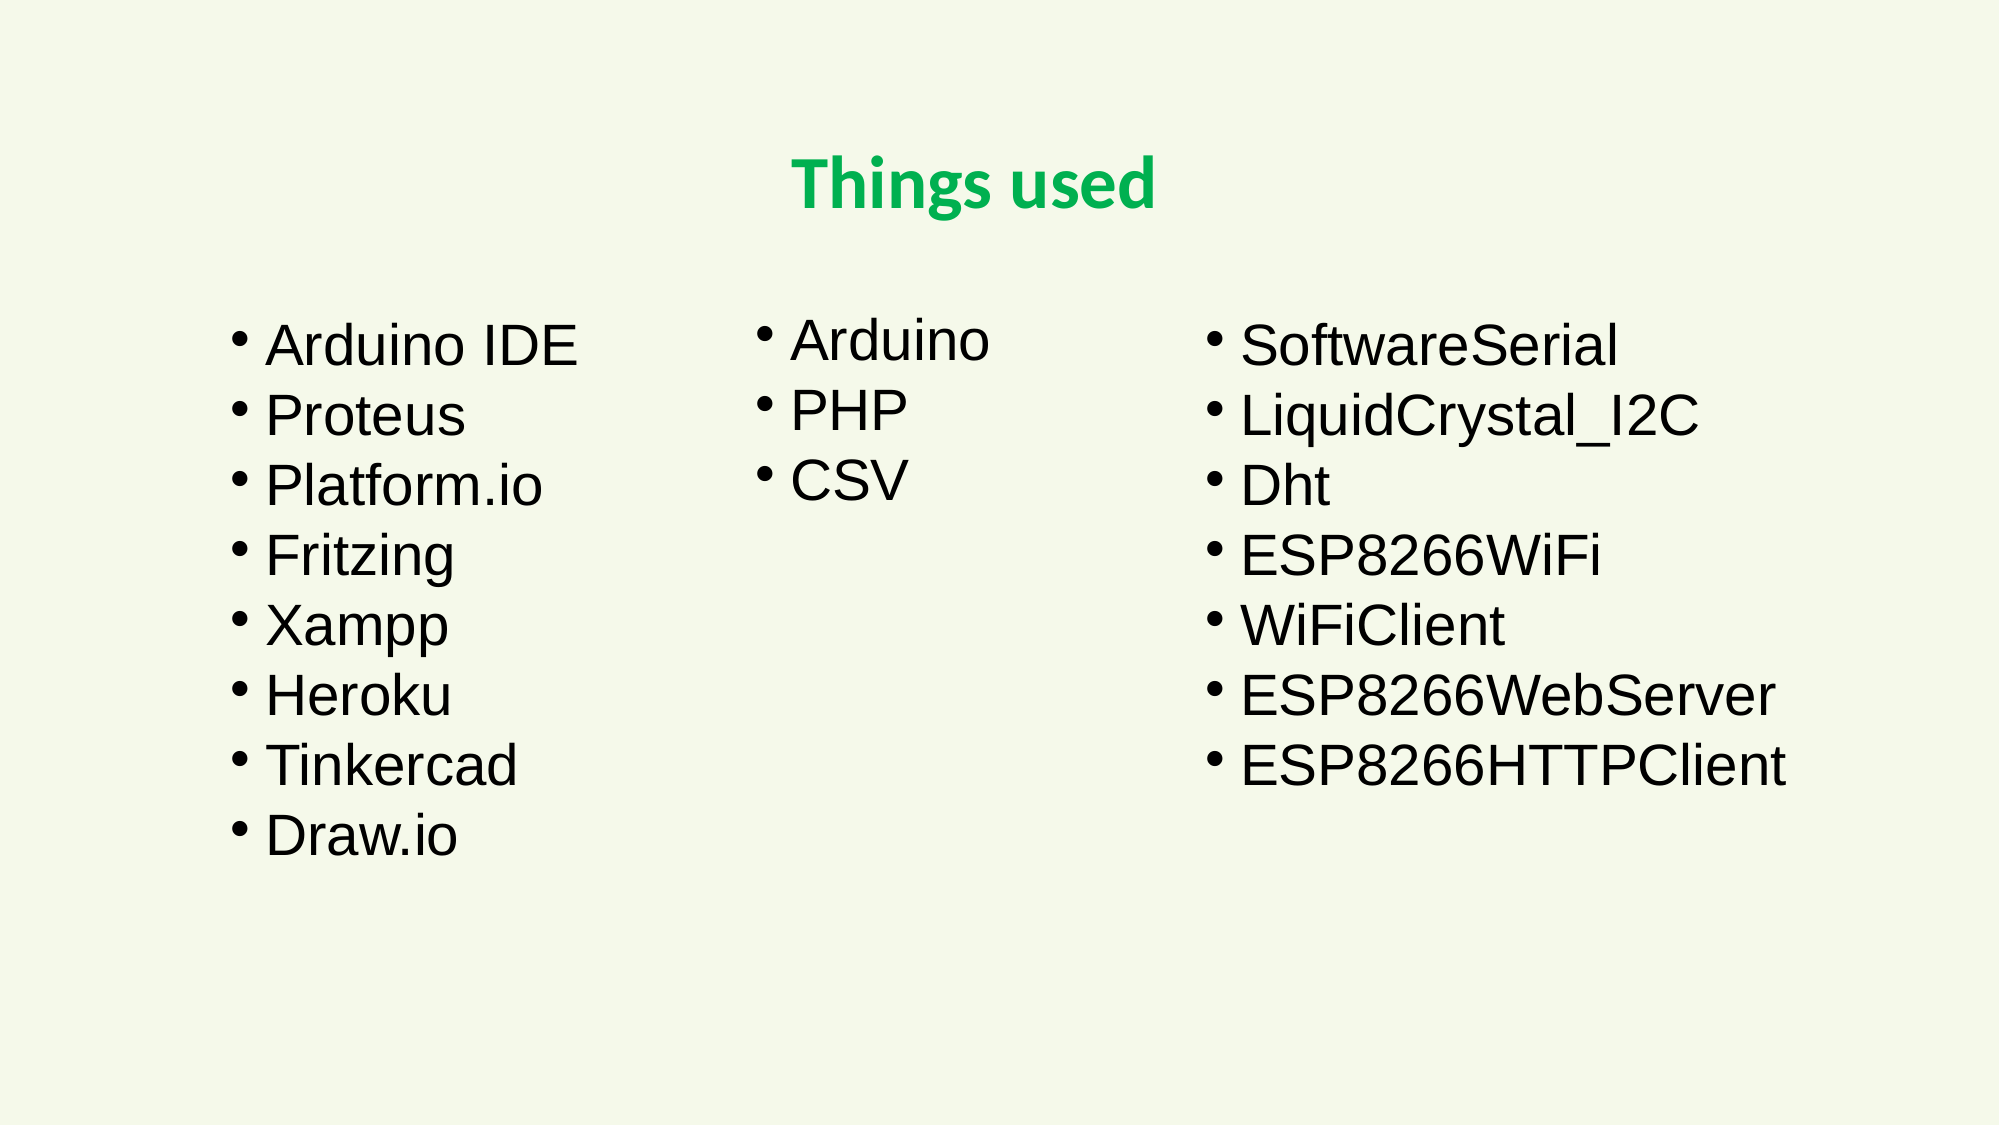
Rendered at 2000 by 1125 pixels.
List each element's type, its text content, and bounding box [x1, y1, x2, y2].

text_box Arduino PHP CSV [740, 295, 1245, 960]
text_box Arduino IDE Proteus Platform.io Fritzing Xampp Heroku Tinkercad Draw.io [215, 299, 720, 965]
text_box Things used [479, 126, 1470, 225]
text_box SoftwareSerial LiquidCrystal_I2C Dht ESP8266WiFi WiFiClient ESP8266WebServer ESP8266HTTPClient [1190, 299, 1860, 965]
